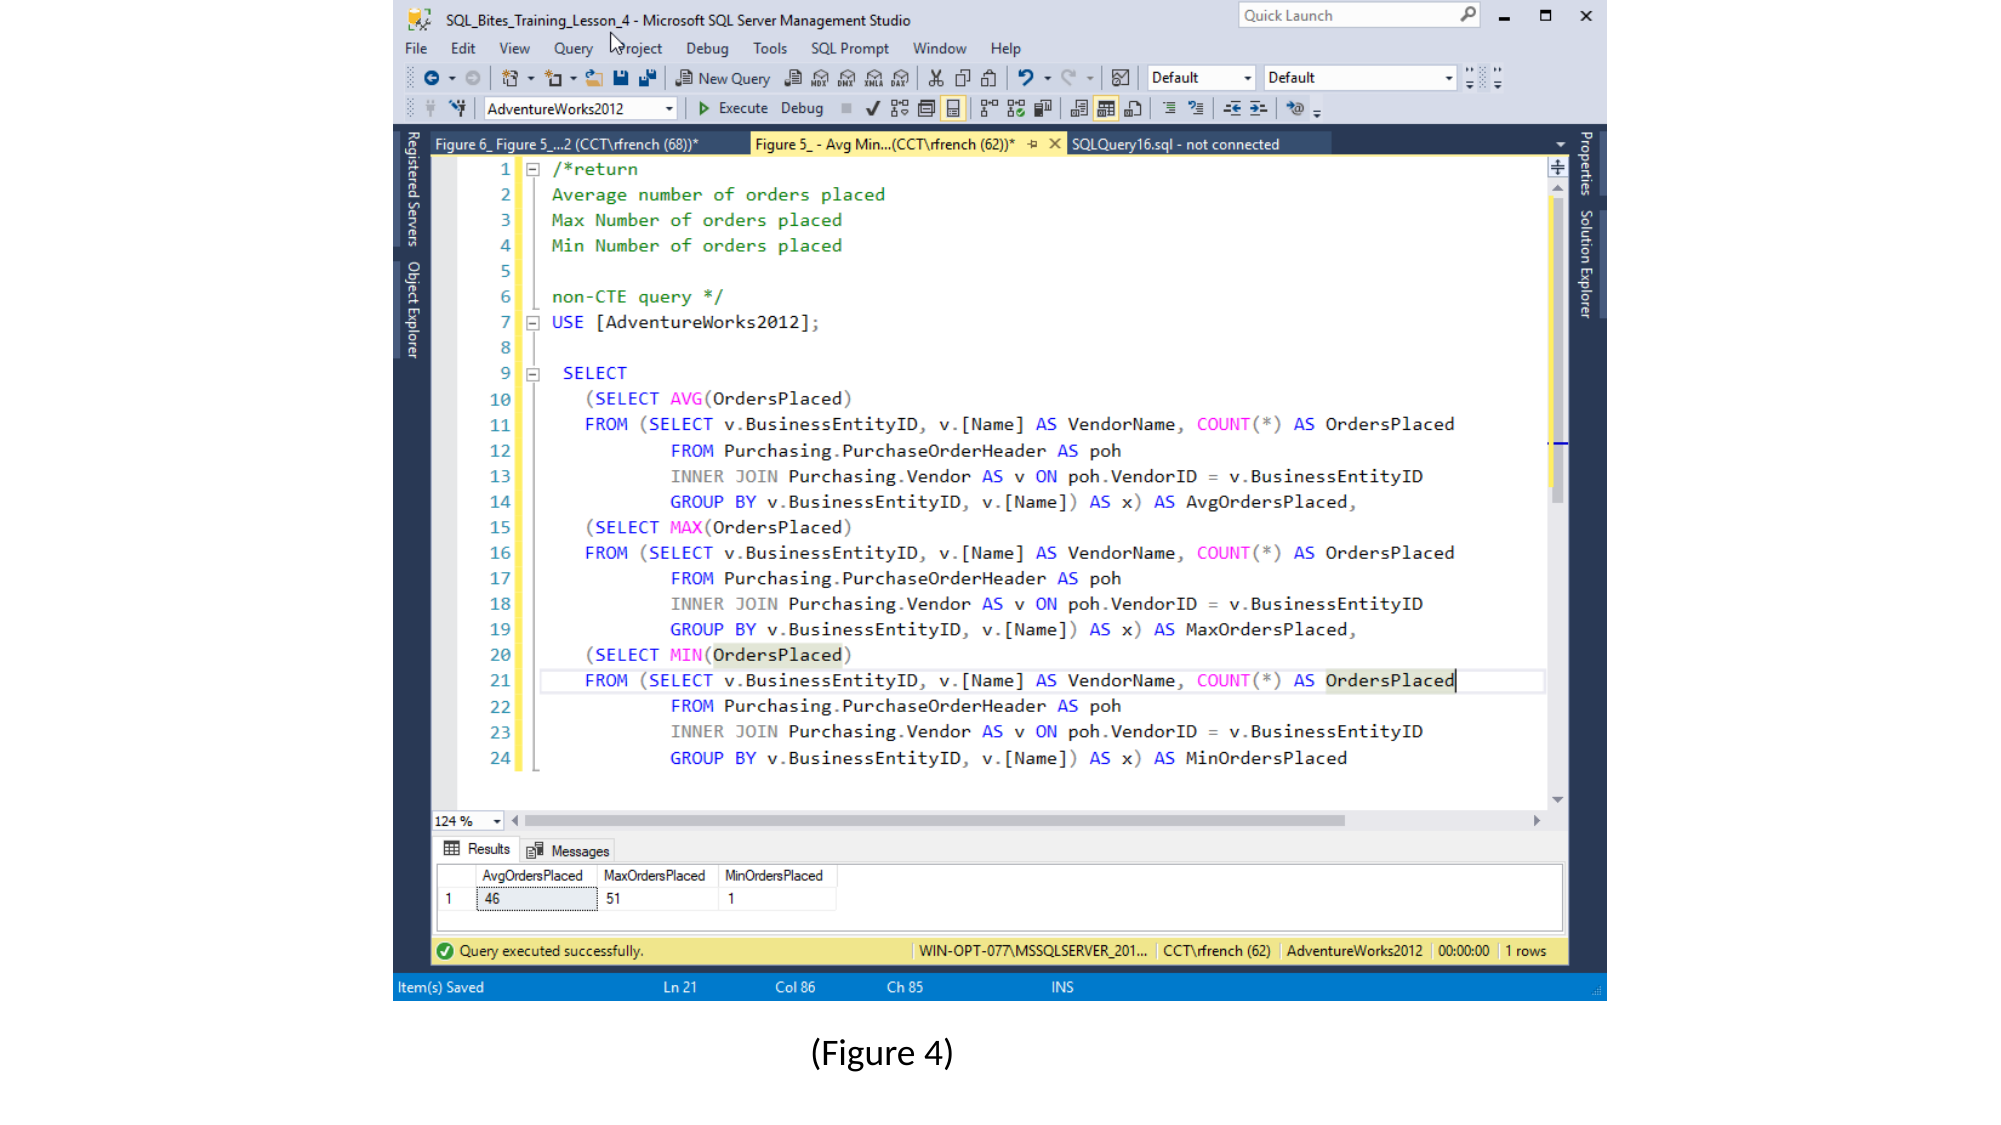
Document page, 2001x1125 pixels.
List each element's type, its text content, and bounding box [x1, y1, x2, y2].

text_box (Figure 4) [795, 1020, 970, 1080]
picture [393, 0, 1607, 1001]
